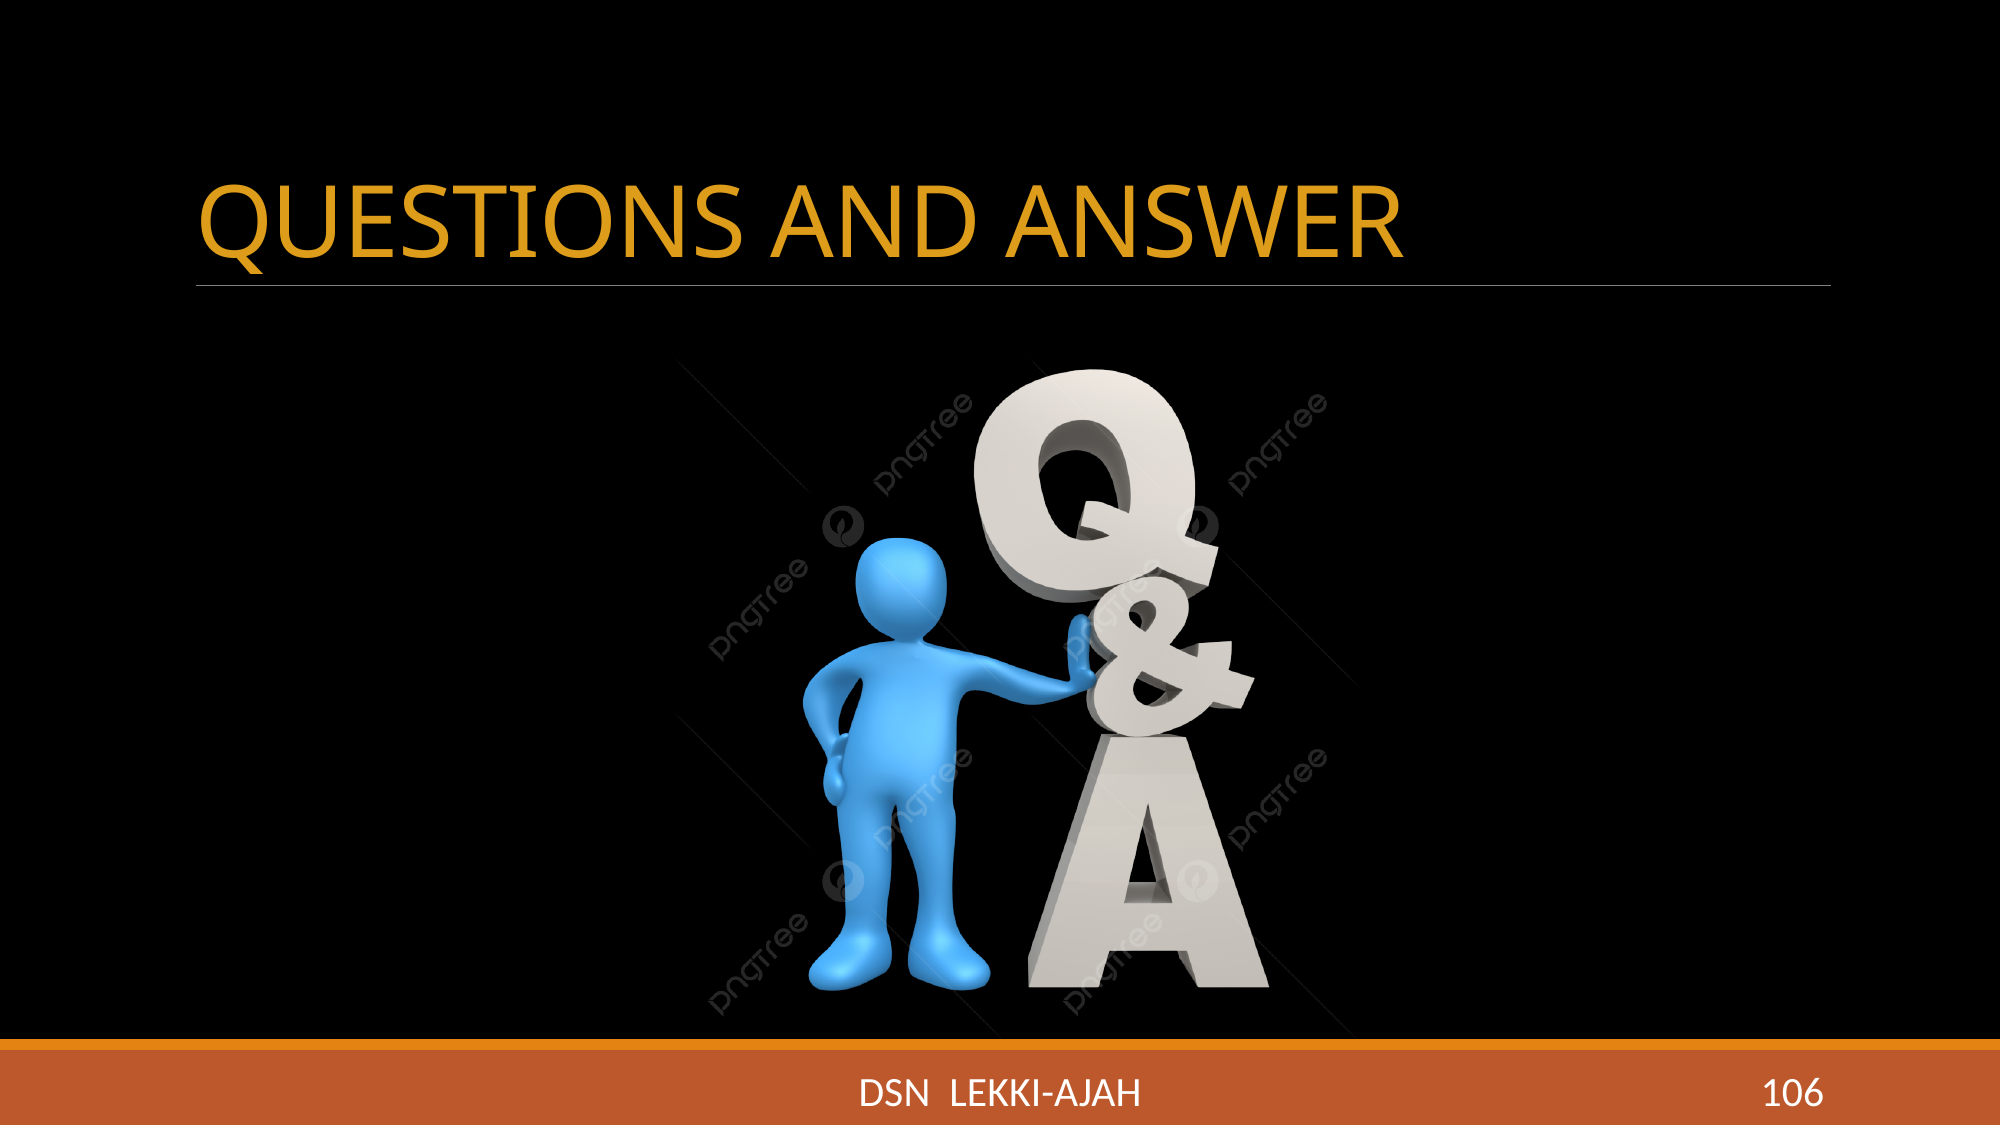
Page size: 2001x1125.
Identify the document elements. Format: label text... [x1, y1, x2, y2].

text_box [277, 919, 662, 1054]
title QUESTIONS AND ANSWER [180, 47, 1830, 285]
slide_number 106 [1624, 1059, 1840, 1120]
footer DSN LEKKI-AJAH [604, 1059, 1396, 1120]
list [665, 348, 1375, 1058]
